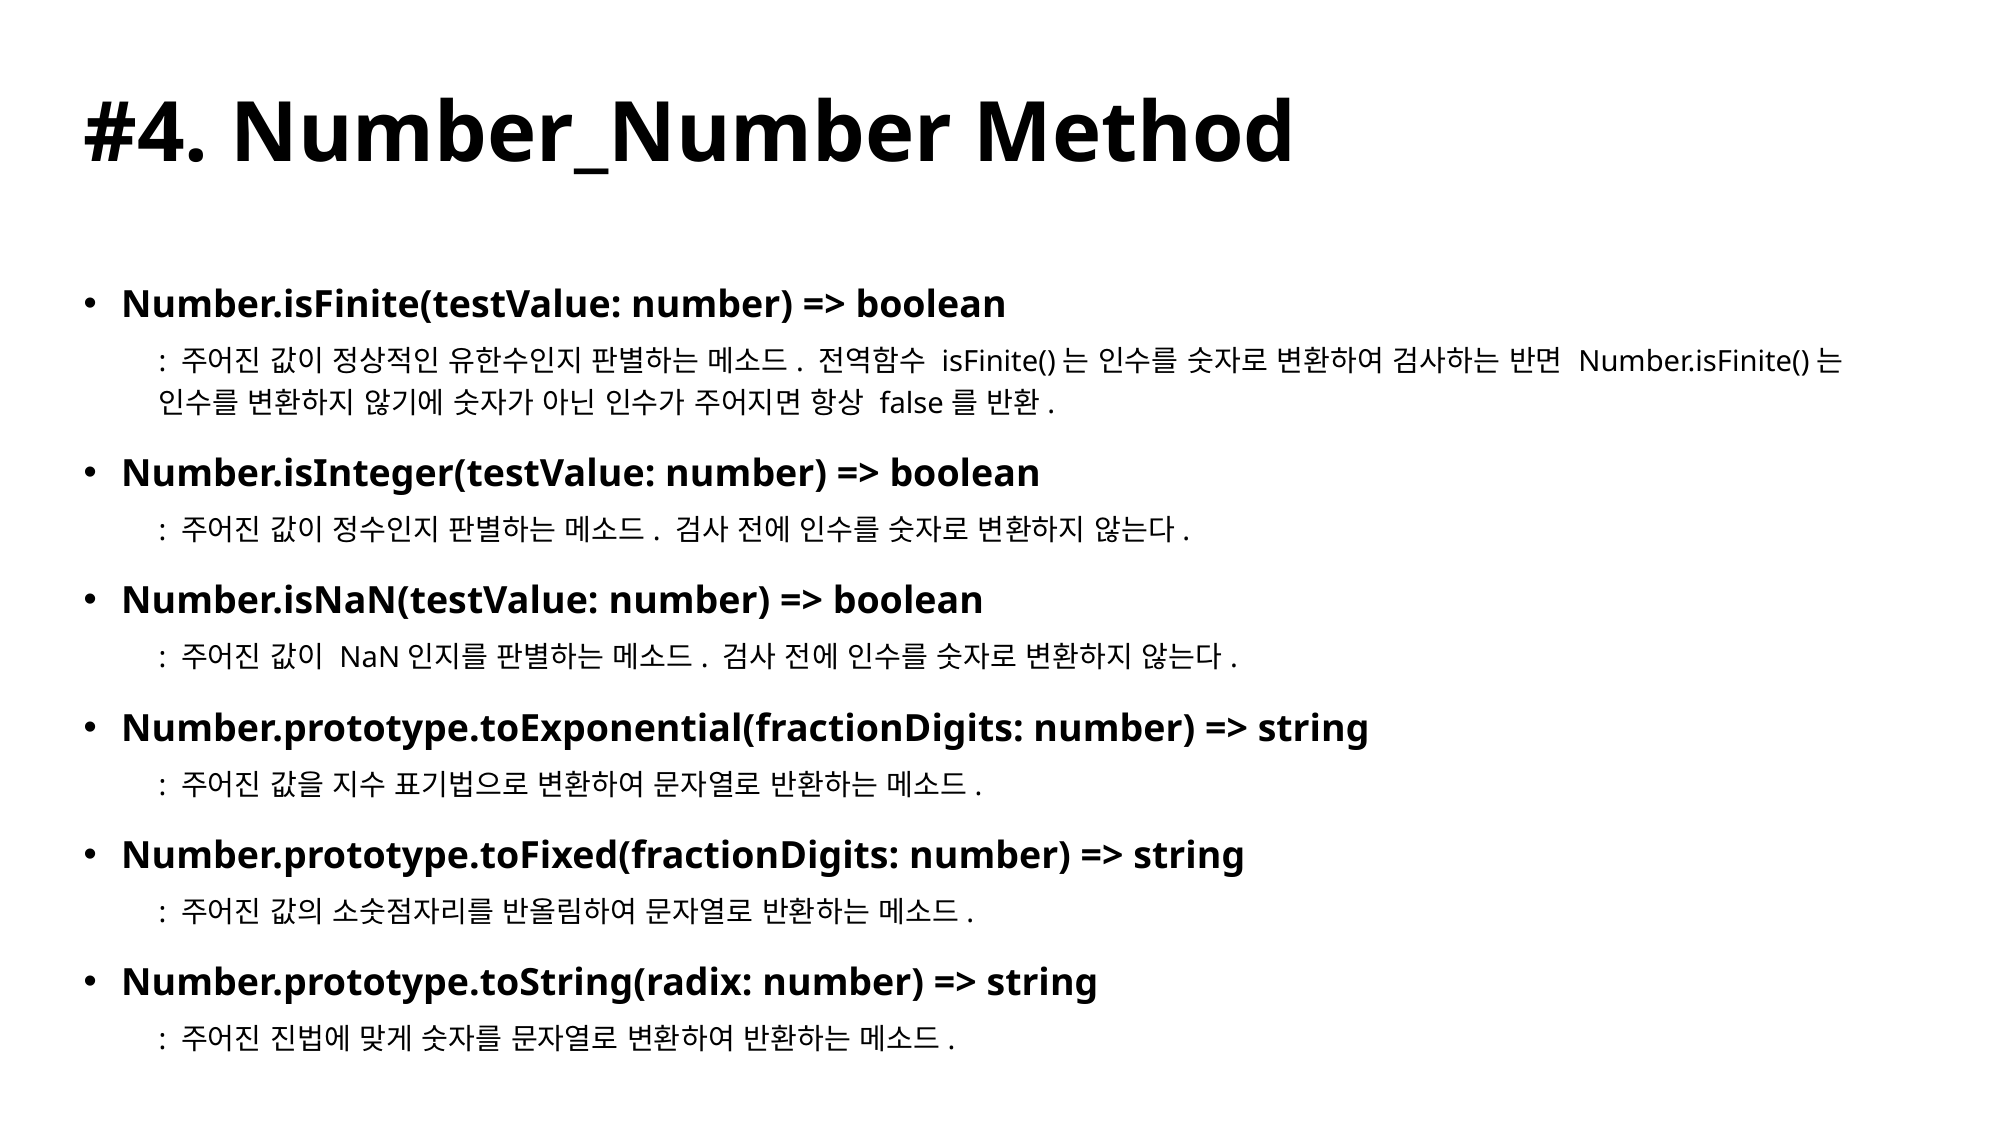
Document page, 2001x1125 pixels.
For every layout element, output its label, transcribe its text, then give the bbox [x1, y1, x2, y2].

title #4. Number_Number Method [68, 25, 1932, 244]
list Number.isFinite(testValue: number) => boolean : 주어진 값이 정상적인 유한수인지 판별하는 메소드. 전역함수 isFinite()는 인수를 숫자로 변환하여 검사하는 반면 Number.isFinite()는 인수를 변환하지 않기에 숫자가 아닌 인수가 주어지면 항상 false를 반환. Number.isInteger(testValue: number) => boolean : 주어진 값이 정수인지 판별하는 메소드. 검사 전에 인수를 숫자로 변환하지 않는다. Number.isNaN(testValue: number) => boolean : 주어진 값이 NaN인지를 판별하는 메소드. 검사 전에 인수를 숫자로 변환하지 않는다. Number.prototype.toExponential(fractionDigits: number) => string : 주어진 값을 지수 표기법으로 변환하여 문자열로 반환하는 메소드. Number.prototype.toFixed(fractionDigits: number) => string : 주어진 값의 소숫점자리를 반올림하여 문자열로 반환하는 메소드. Number.prototype.toString(radix: number) => string : 주어진 진법에 맞게 숫자를 문자열로 변환하여 반환하는 메소드. [68, 263, 1932, 1078]
